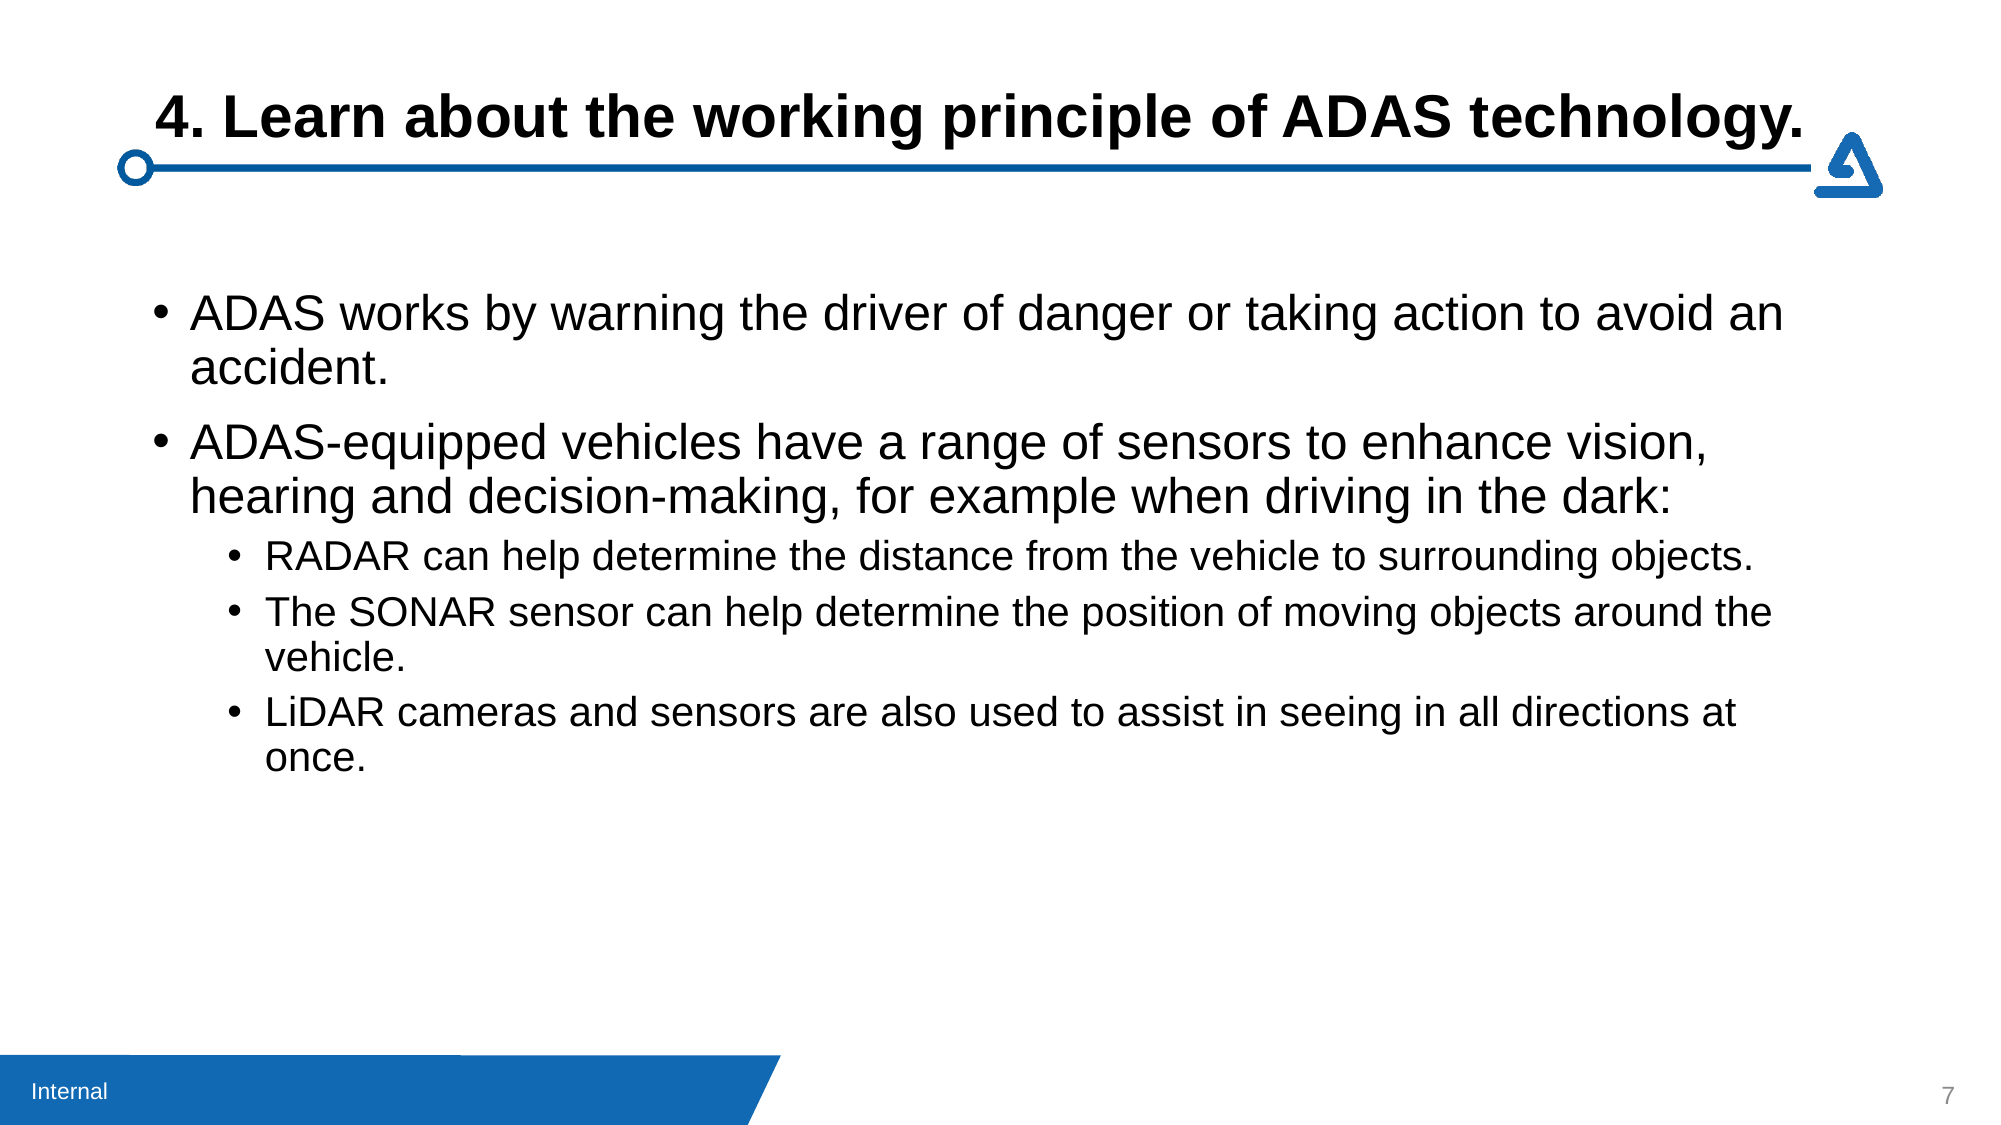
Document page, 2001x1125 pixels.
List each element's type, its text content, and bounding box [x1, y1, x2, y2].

picture [1866, 132, 1883, 198]
title 4. Learn about the working principle of ADAS technology. [140, 27, 1866, 208]
picture [117, 129, 1811, 213]
list ADAS works by warning the driver of danger or taking action to avoid an accident. ADAS-equipped vehicles have a range of sensors to enhance vision, hearing and decision-making, for example when driving in the dark: RADAR can help determine the distance from the vehicle to surrounding objects. The SONAR sensor can help determine the position of moving objects around the vehicle. LiDAR cameras and sensors are also used to assist in seeing in all directions at once. [137, 280, 1863, 1014]
slide_number 7 [1520, 1065, 1971, 1125]
